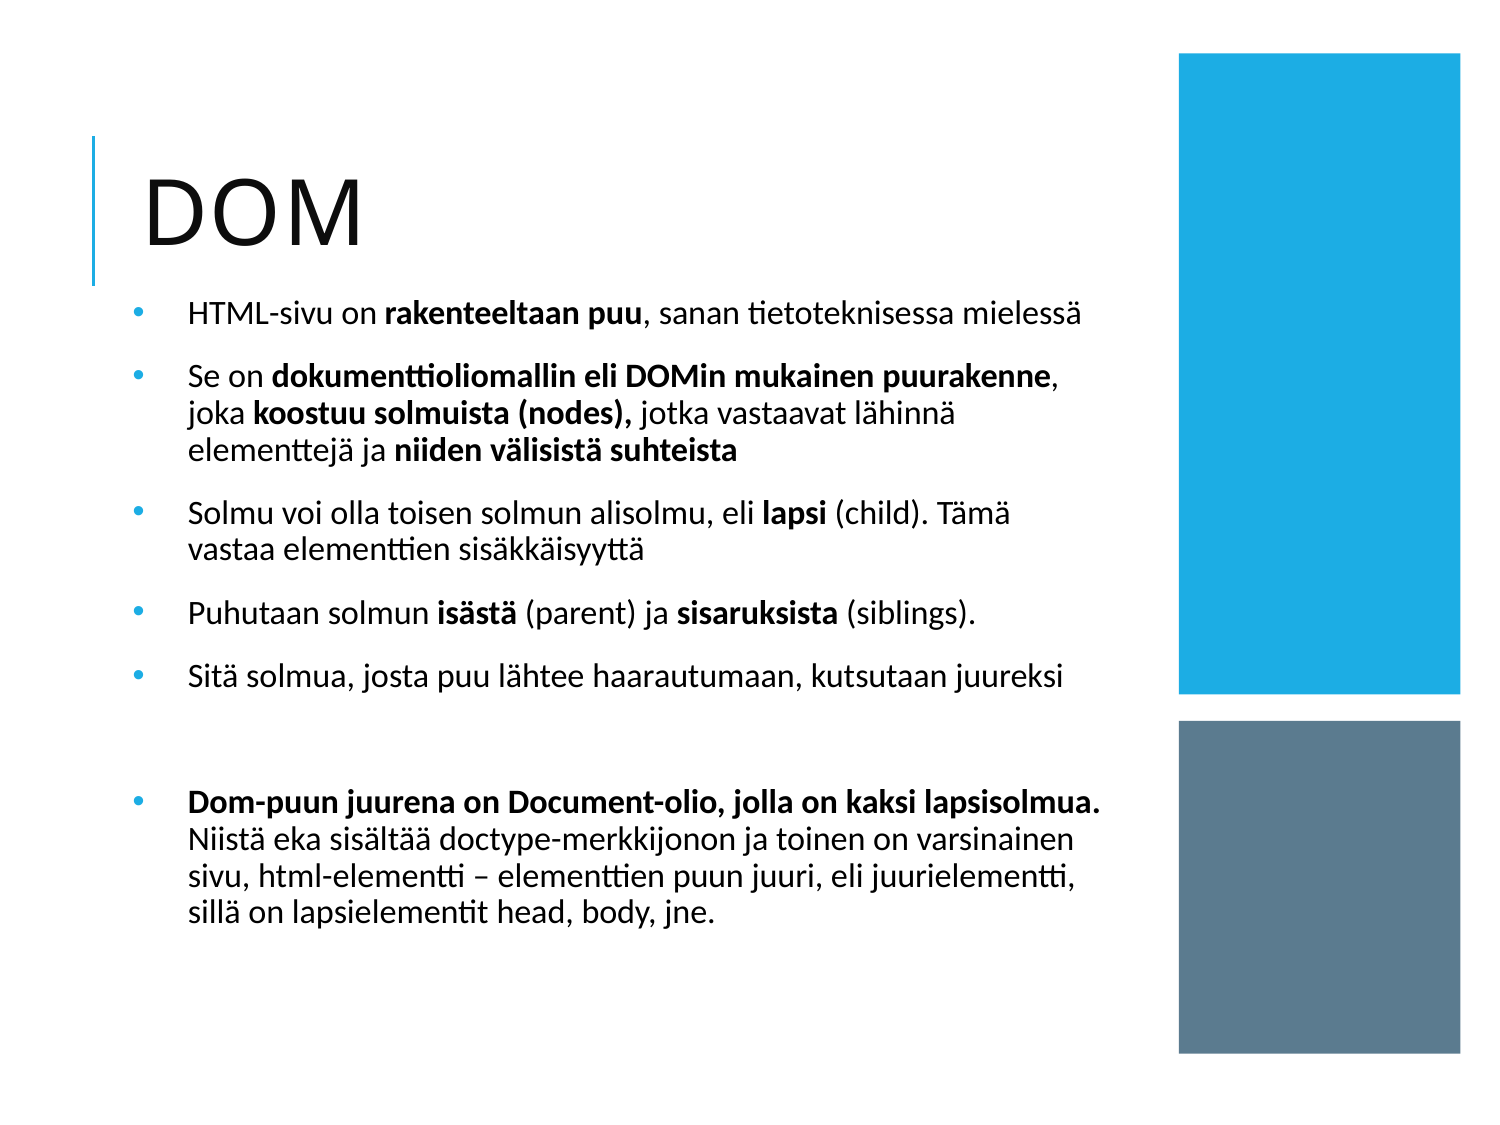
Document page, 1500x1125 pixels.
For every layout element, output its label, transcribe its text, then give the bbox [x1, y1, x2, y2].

text_box [1178, 52, 1462, 696]
list HTML-sivu on rakenteeltaan puu, sanan tietoteknisessa mielessä Se on dokumenttioliomallin eli DOMin mukainen puurakenne, joka koostuu solmuista (nodes), jotka vastaavat lähinnä elementtejä ja niiden välisistä suhteista Solmu voi olla toisen solmun alisolmu, eli lapsi (child). Tämä vastaa elementtien sisäkkäisyyttä Puhutaan solmun isästä (parent) ja sisaruksista (siblings). Sitä solmua, josta puu lähtee haarautumaan, kutsutaan juureksi Dom-puun juurena on Document-olio, jolla on kaksi lapsisolmua. Niistä eka sisältää doctype-merkkijonon ja toinen on varsinainen sivu, html-elementti – elementtien puun juuri, eli juurielementti, sillä on lapsielementit head, body, jne. [125, 287, 1112, 948]
title DOM [126, 96, 1113, 342]
text_box [1178, 720, 1462, 1055]
